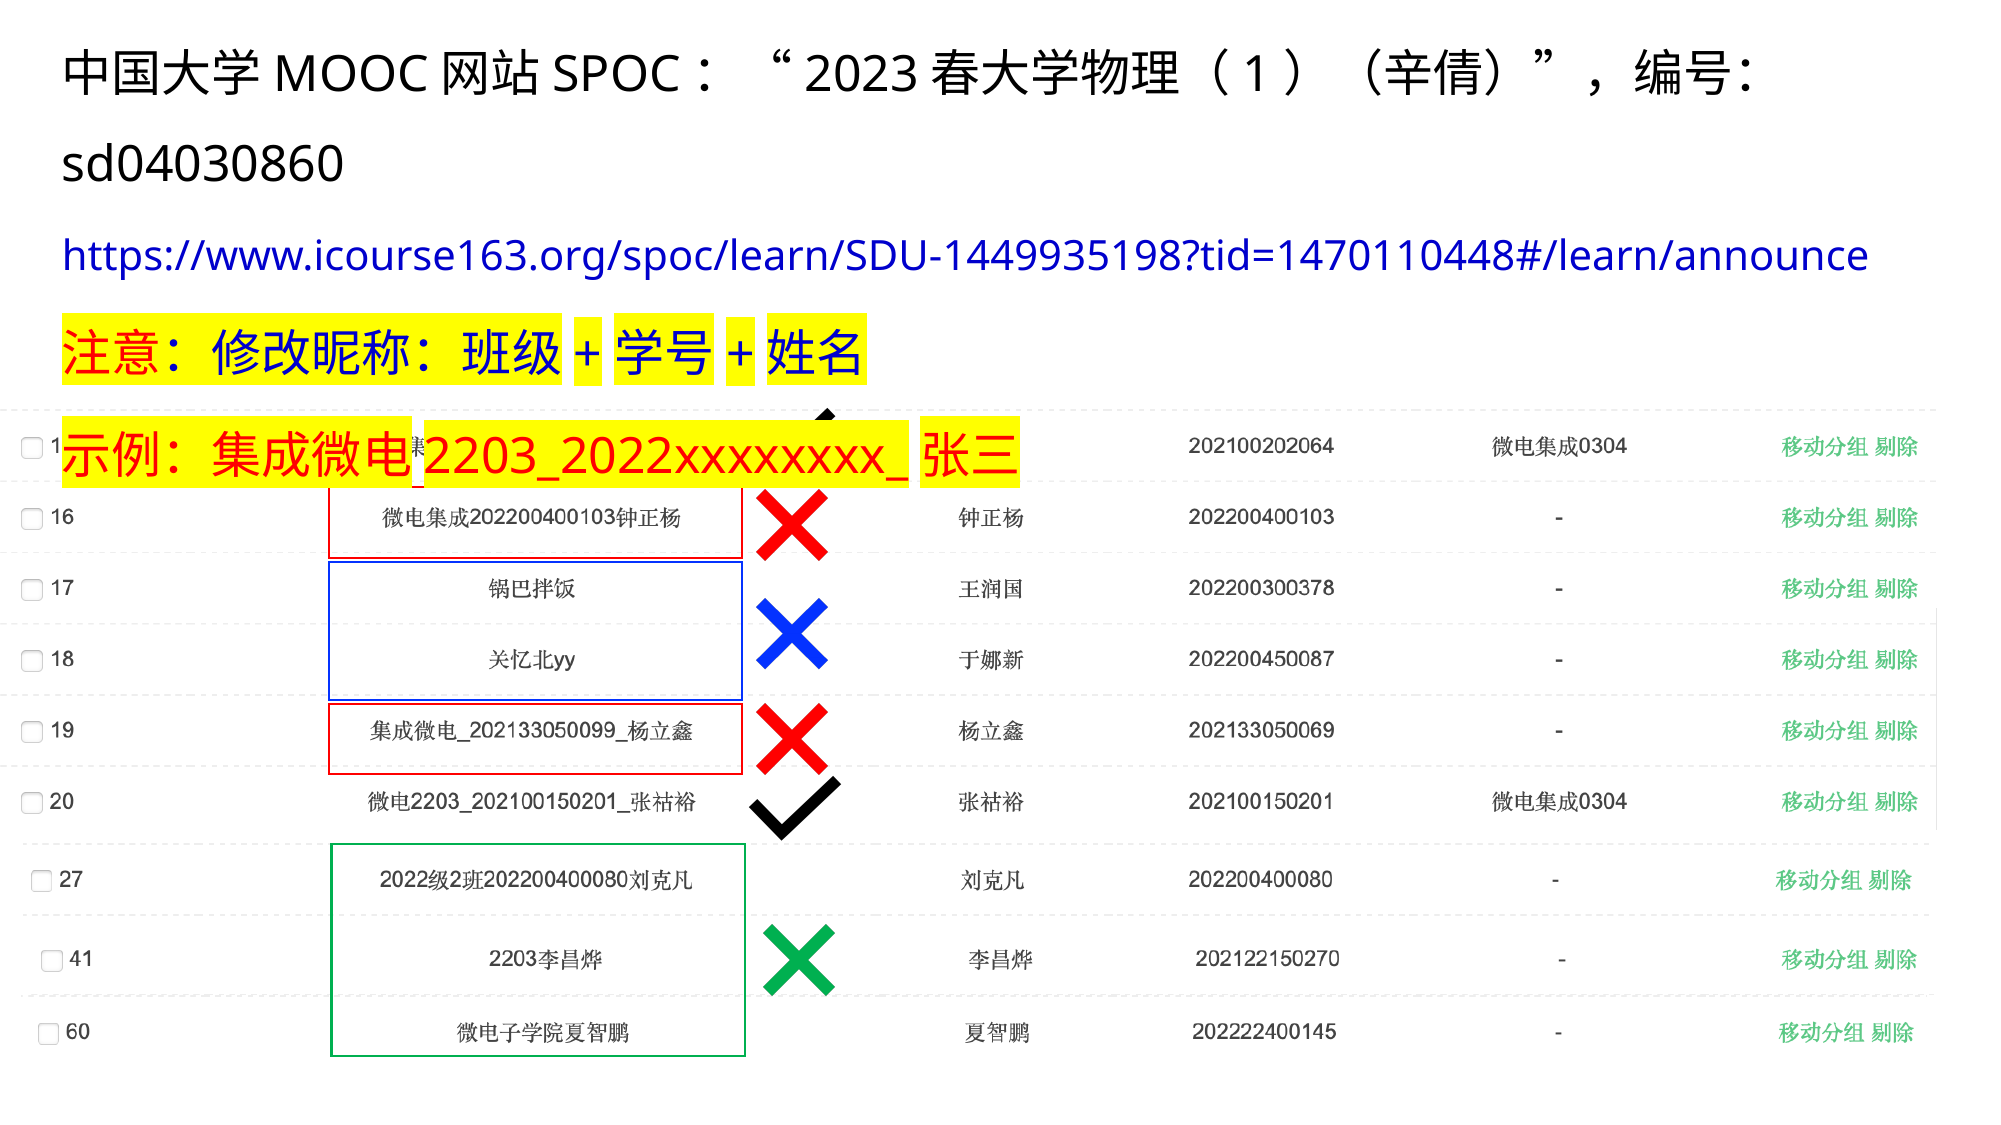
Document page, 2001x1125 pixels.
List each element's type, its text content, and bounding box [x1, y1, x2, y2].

picture [0, 392, 1937, 1057]
text_box [330, 921, 746, 929]
text_box 中国大学MOOC网站SPOC：“2023春大学物理（1）（辛倩）”，编号：sd04030860 https://www.icourse163.org/spoc/learn/SDU-1449935198?tid=1470110448#/learn/announce 注意：修改昵称：班级+学号+姓名 示例：集成微电2203_2022xxxxxxxx_张三 [47, 3, 2000, 491]
